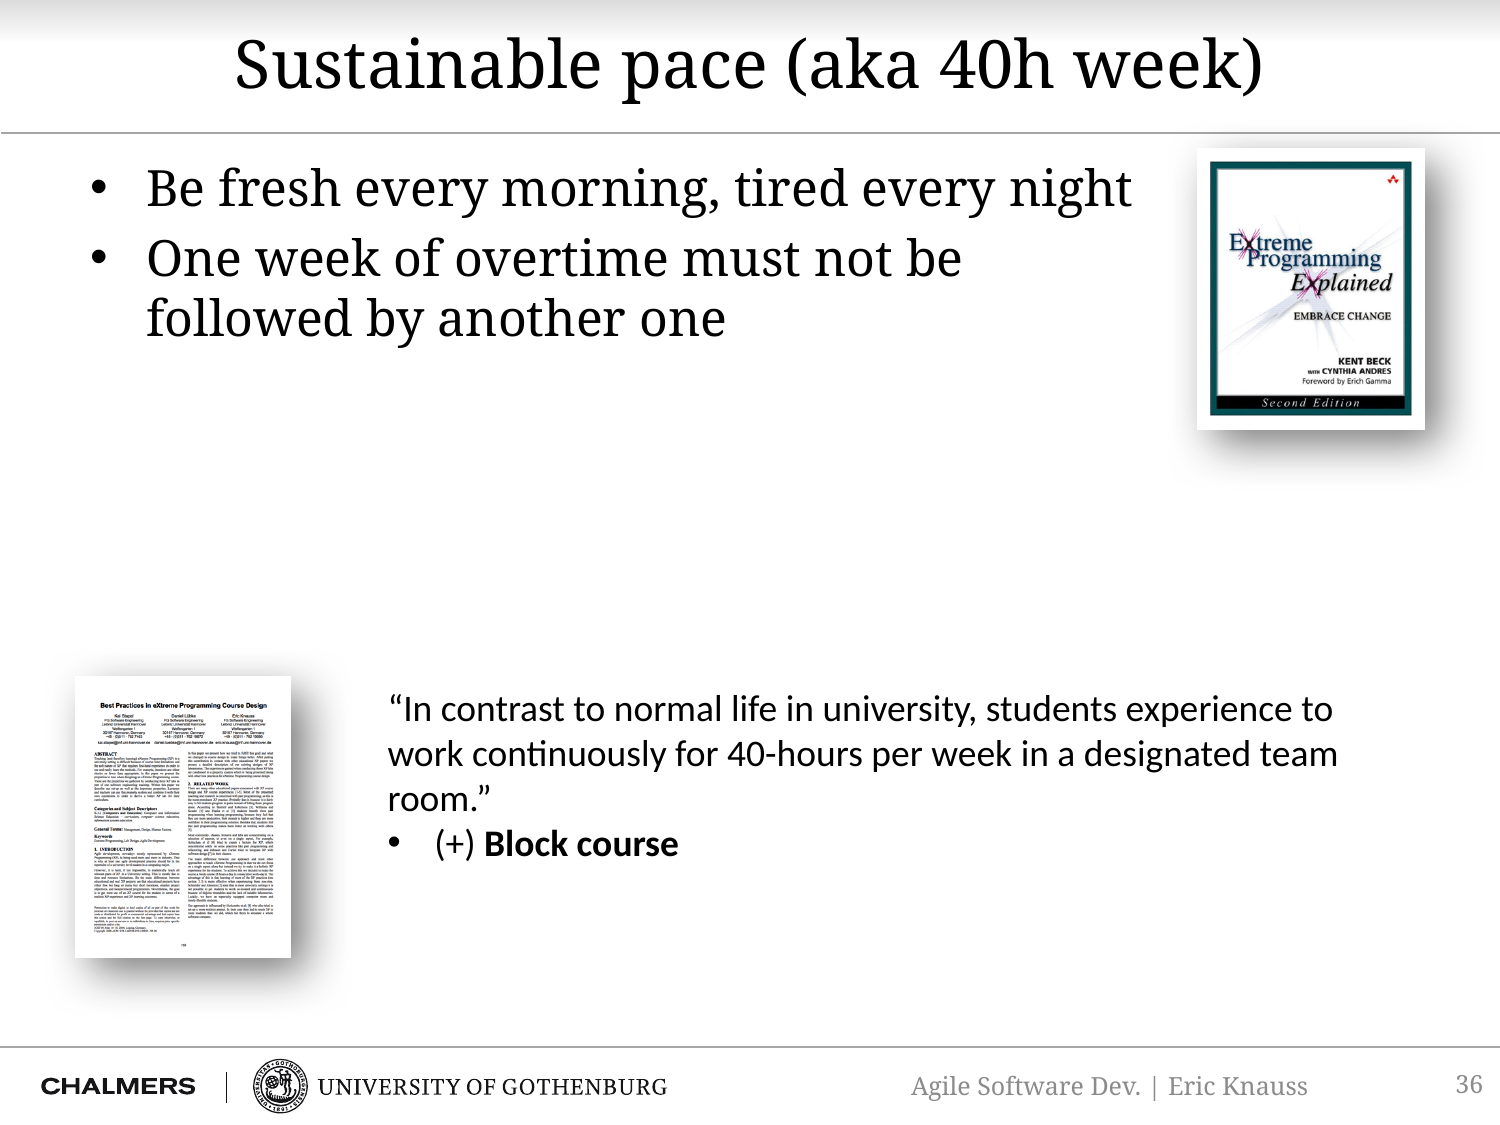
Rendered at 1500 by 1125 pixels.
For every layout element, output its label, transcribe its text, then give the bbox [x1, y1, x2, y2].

picture [74, 676, 292, 958]
footer Agile Software Dev. | Eric Knauss [872, 1055, 1348, 1116]
text_box Be fresh every morning, tired every night One week of overtime must not be followed by another one [74, 148, 1198, 1024]
slide_number 36 [1360, 1055, 1499, 1116]
text_box “In contrast to normal life in university, students experience to work continuously for 40-hours per week in a designated team room.” (+) Block course [372, 676, 1425, 872]
picture [1197, 148, 1426, 430]
title Sustainable pace (aka 40h week) [75, 4, 1425, 120]
